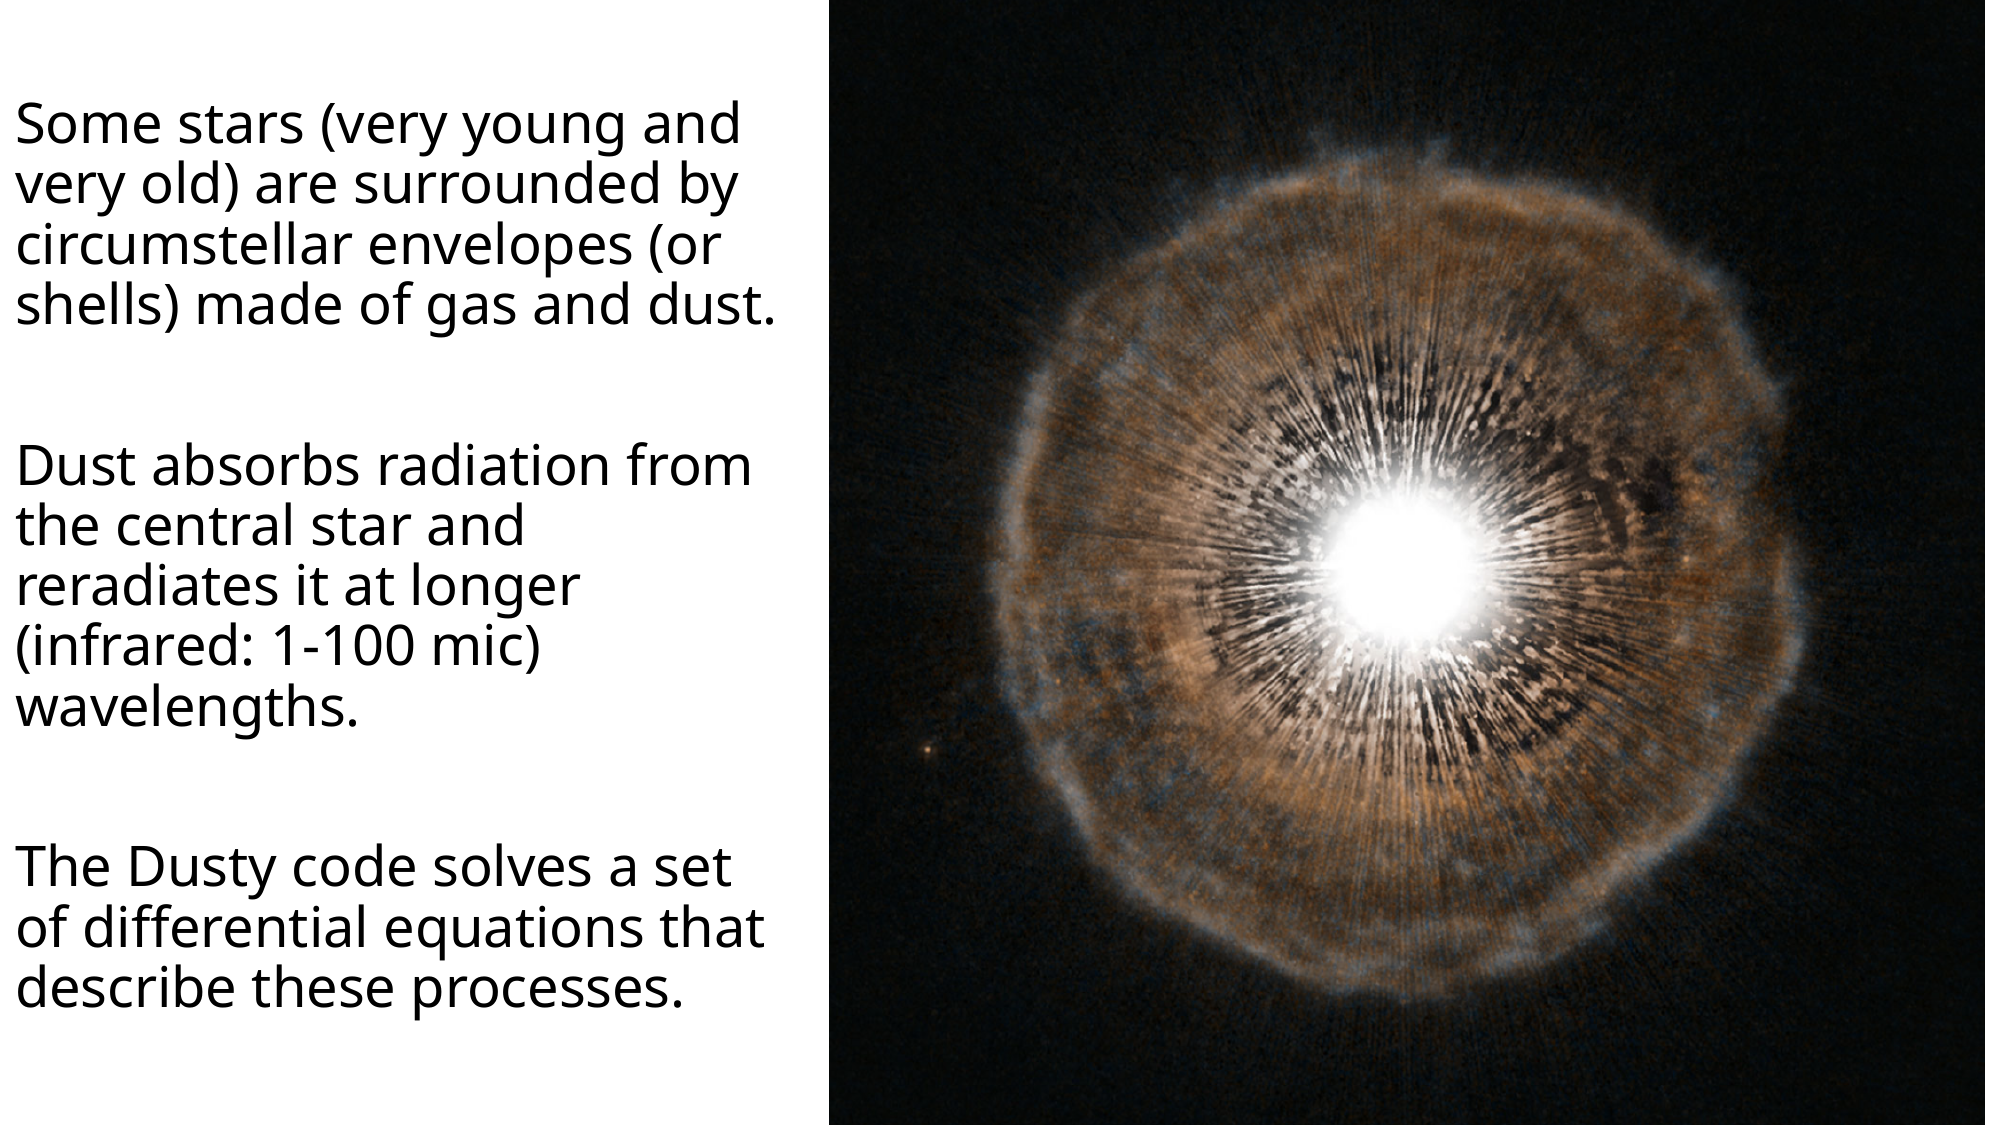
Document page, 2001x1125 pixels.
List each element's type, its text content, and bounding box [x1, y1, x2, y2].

subtitle Some stars (very young and very old) are surrounded by circumstellar envelopes (or shells) made of gas and dust. Dust absorbs radiation from the central star and reradiates it at longer (infrared: 1-100 mic) wavelengths. The Dusty code solves a set of differential equations that describe these processes. [0, 87, 813, 1125]
picture [829, 0, 1986, 1125]
